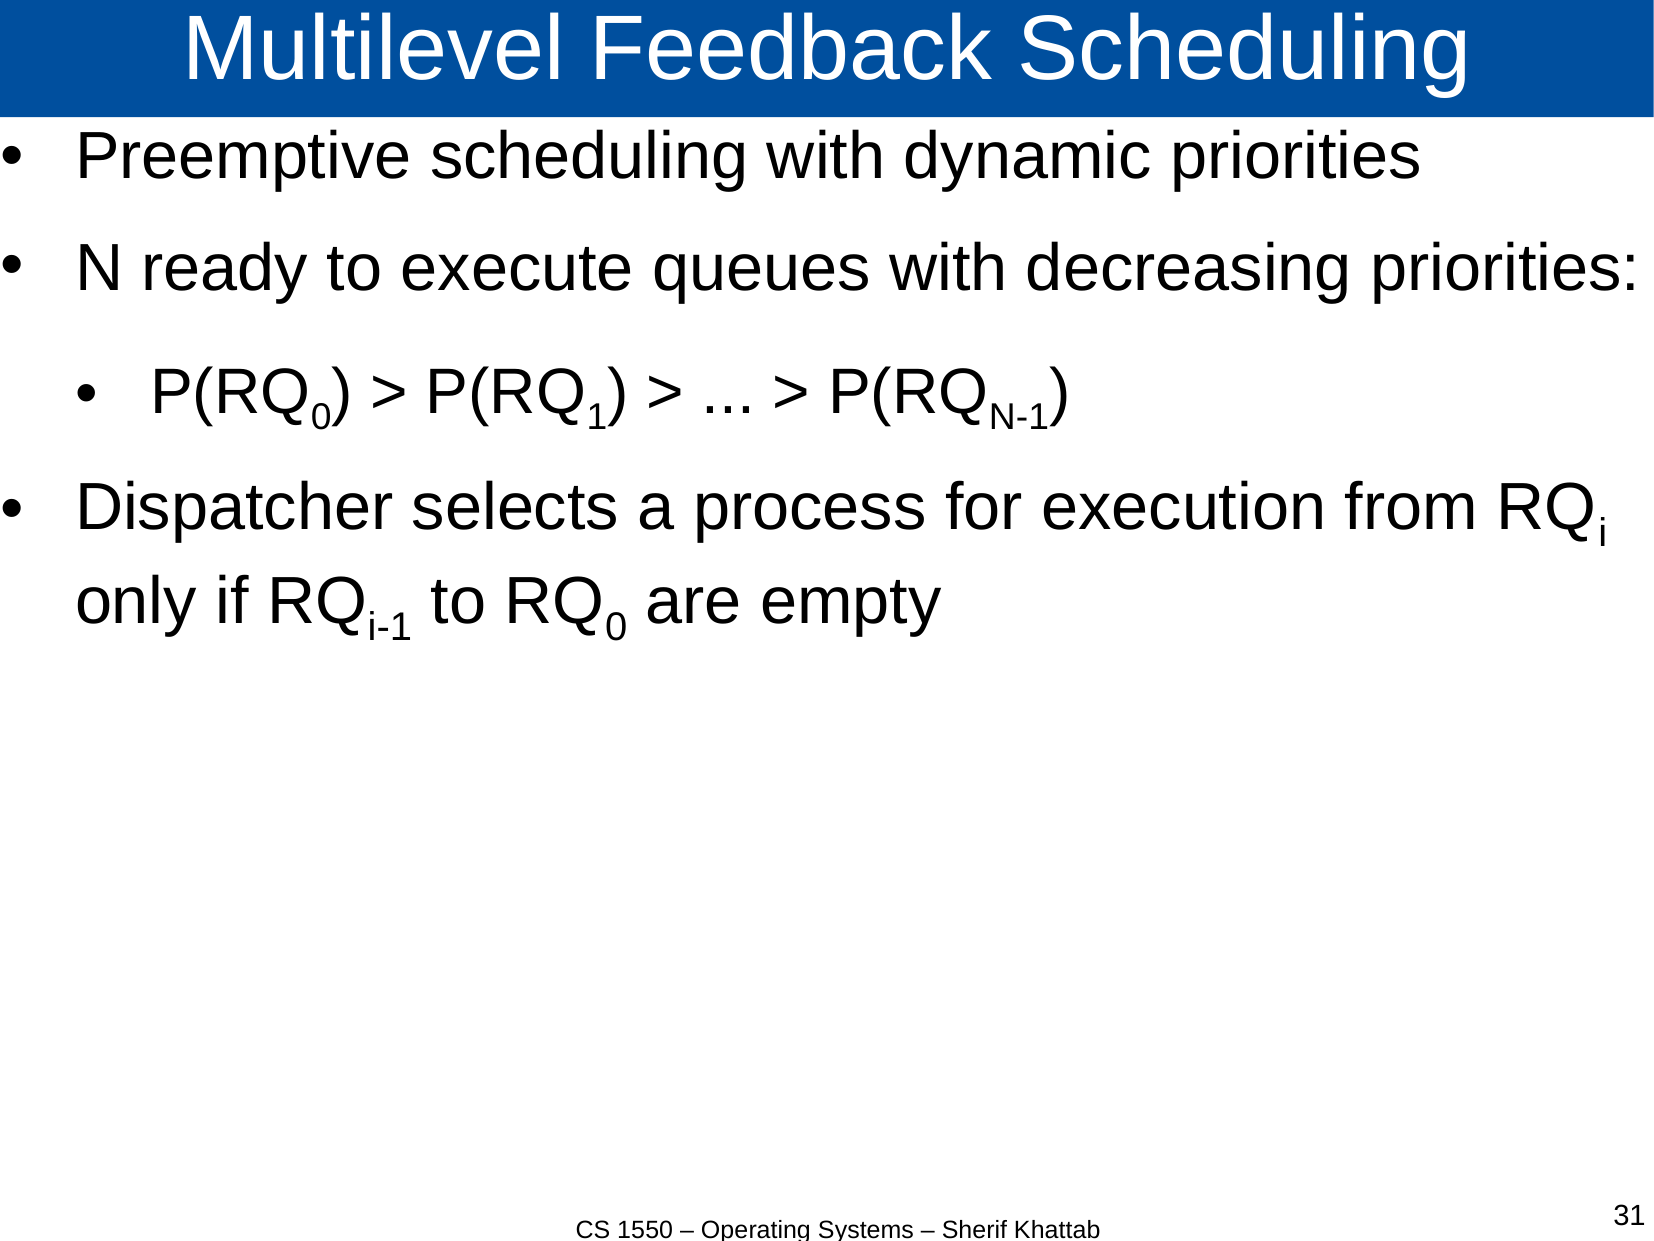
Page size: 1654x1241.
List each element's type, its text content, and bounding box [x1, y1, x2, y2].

list Preemptive scheduling with dynamic priorities N ready to execute queues with decreasing priorities: P(RQ0) > P(RQ1) > ... > P(RQN-1) Dispatcher selects a process for execution from RQi only if RQi-1 to RQ0 are empty [0, 117, 1654, 1195]
footer CS 1550 – Operating Systems – Sherif Khattab [460, 1190, 1217, 1241]
slide_number 31 [1265, 1198, 1647, 1241]
title Multilevel Feedback Scheduling [0, 0, 1654, 117]
